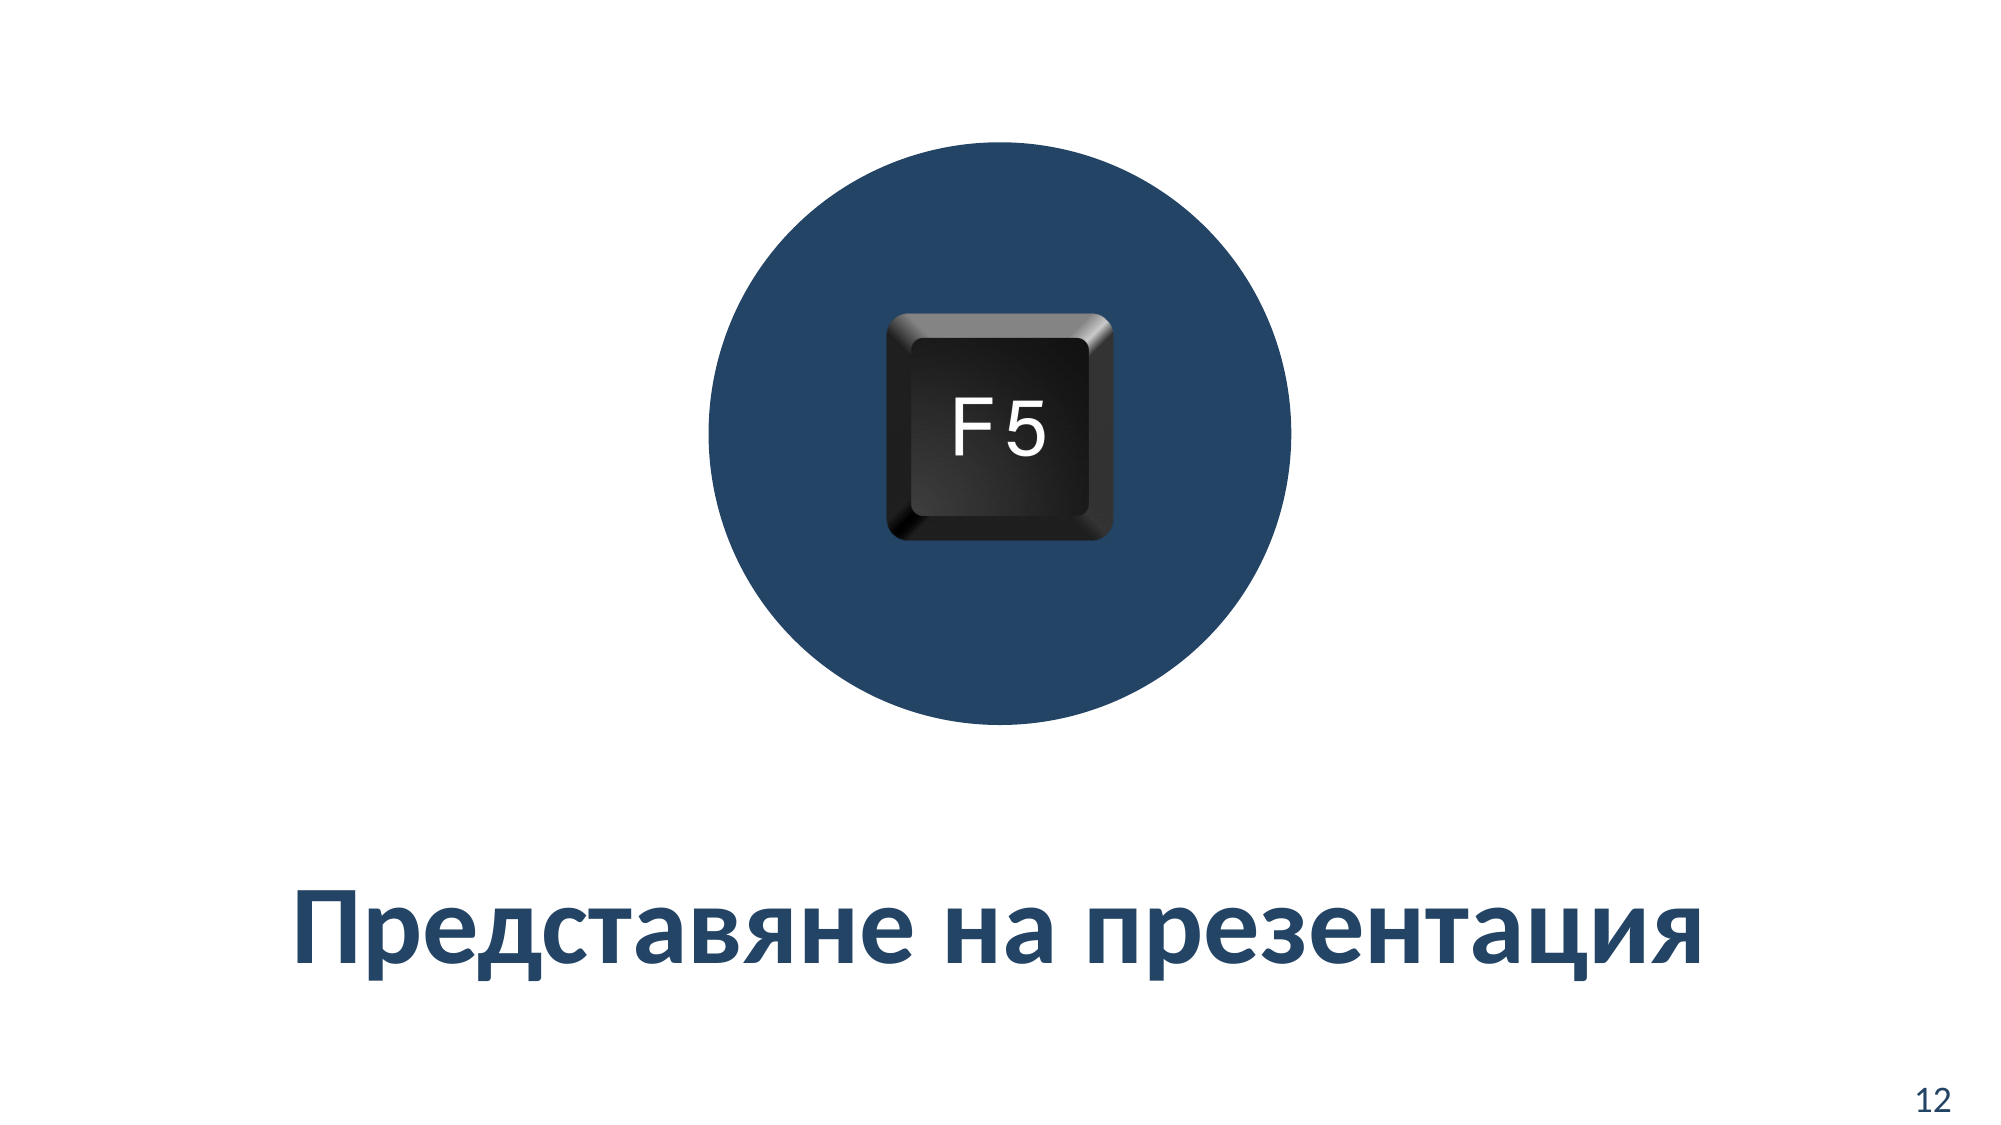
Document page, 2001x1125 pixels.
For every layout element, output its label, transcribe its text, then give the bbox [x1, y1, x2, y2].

slide_number 12 [1899, 1067, 2000, 1117]
picture [846, 274, 1154, 581]
title Представяне на презентация [100, 852, 1900, 984]
